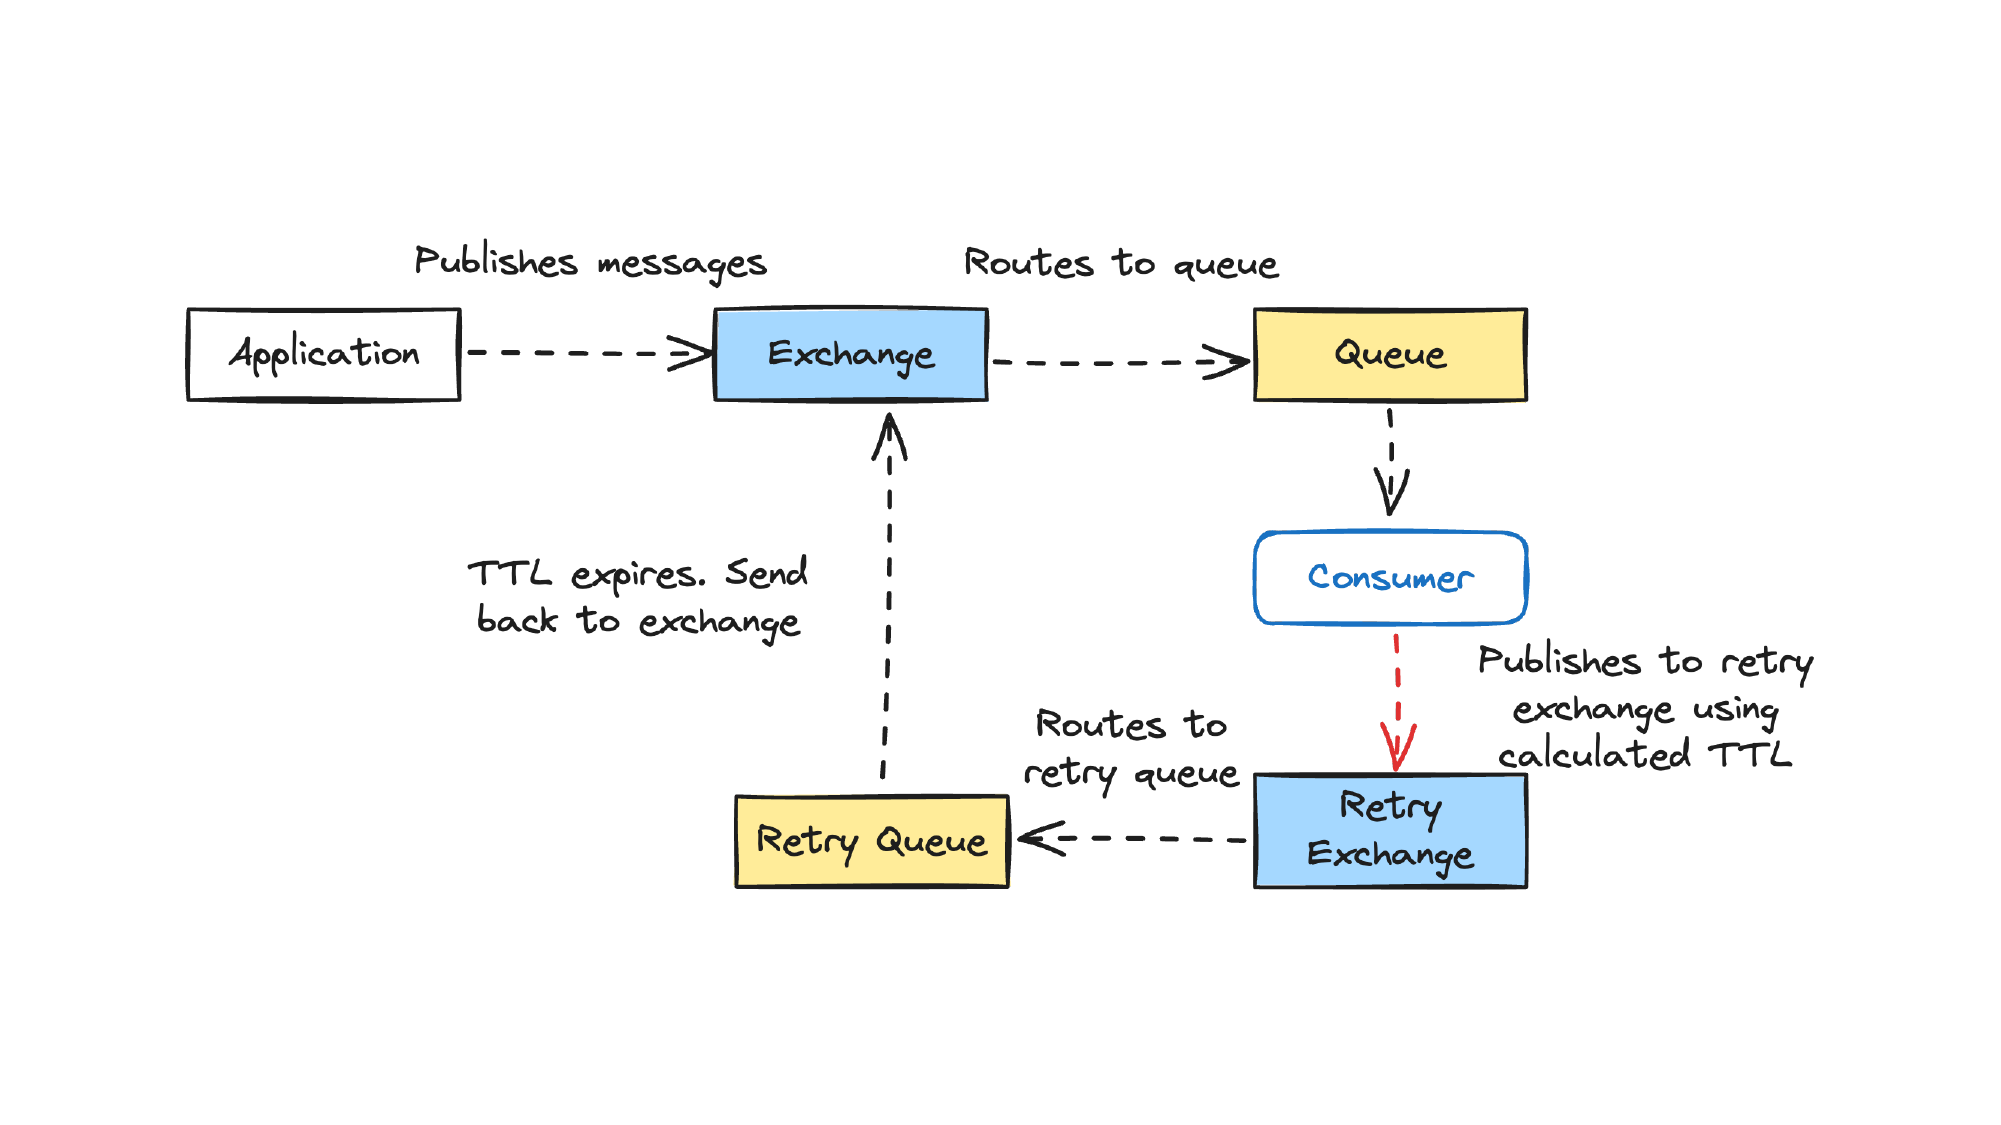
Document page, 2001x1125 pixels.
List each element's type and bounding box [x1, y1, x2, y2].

picture [169, 219, 1831, 906]
